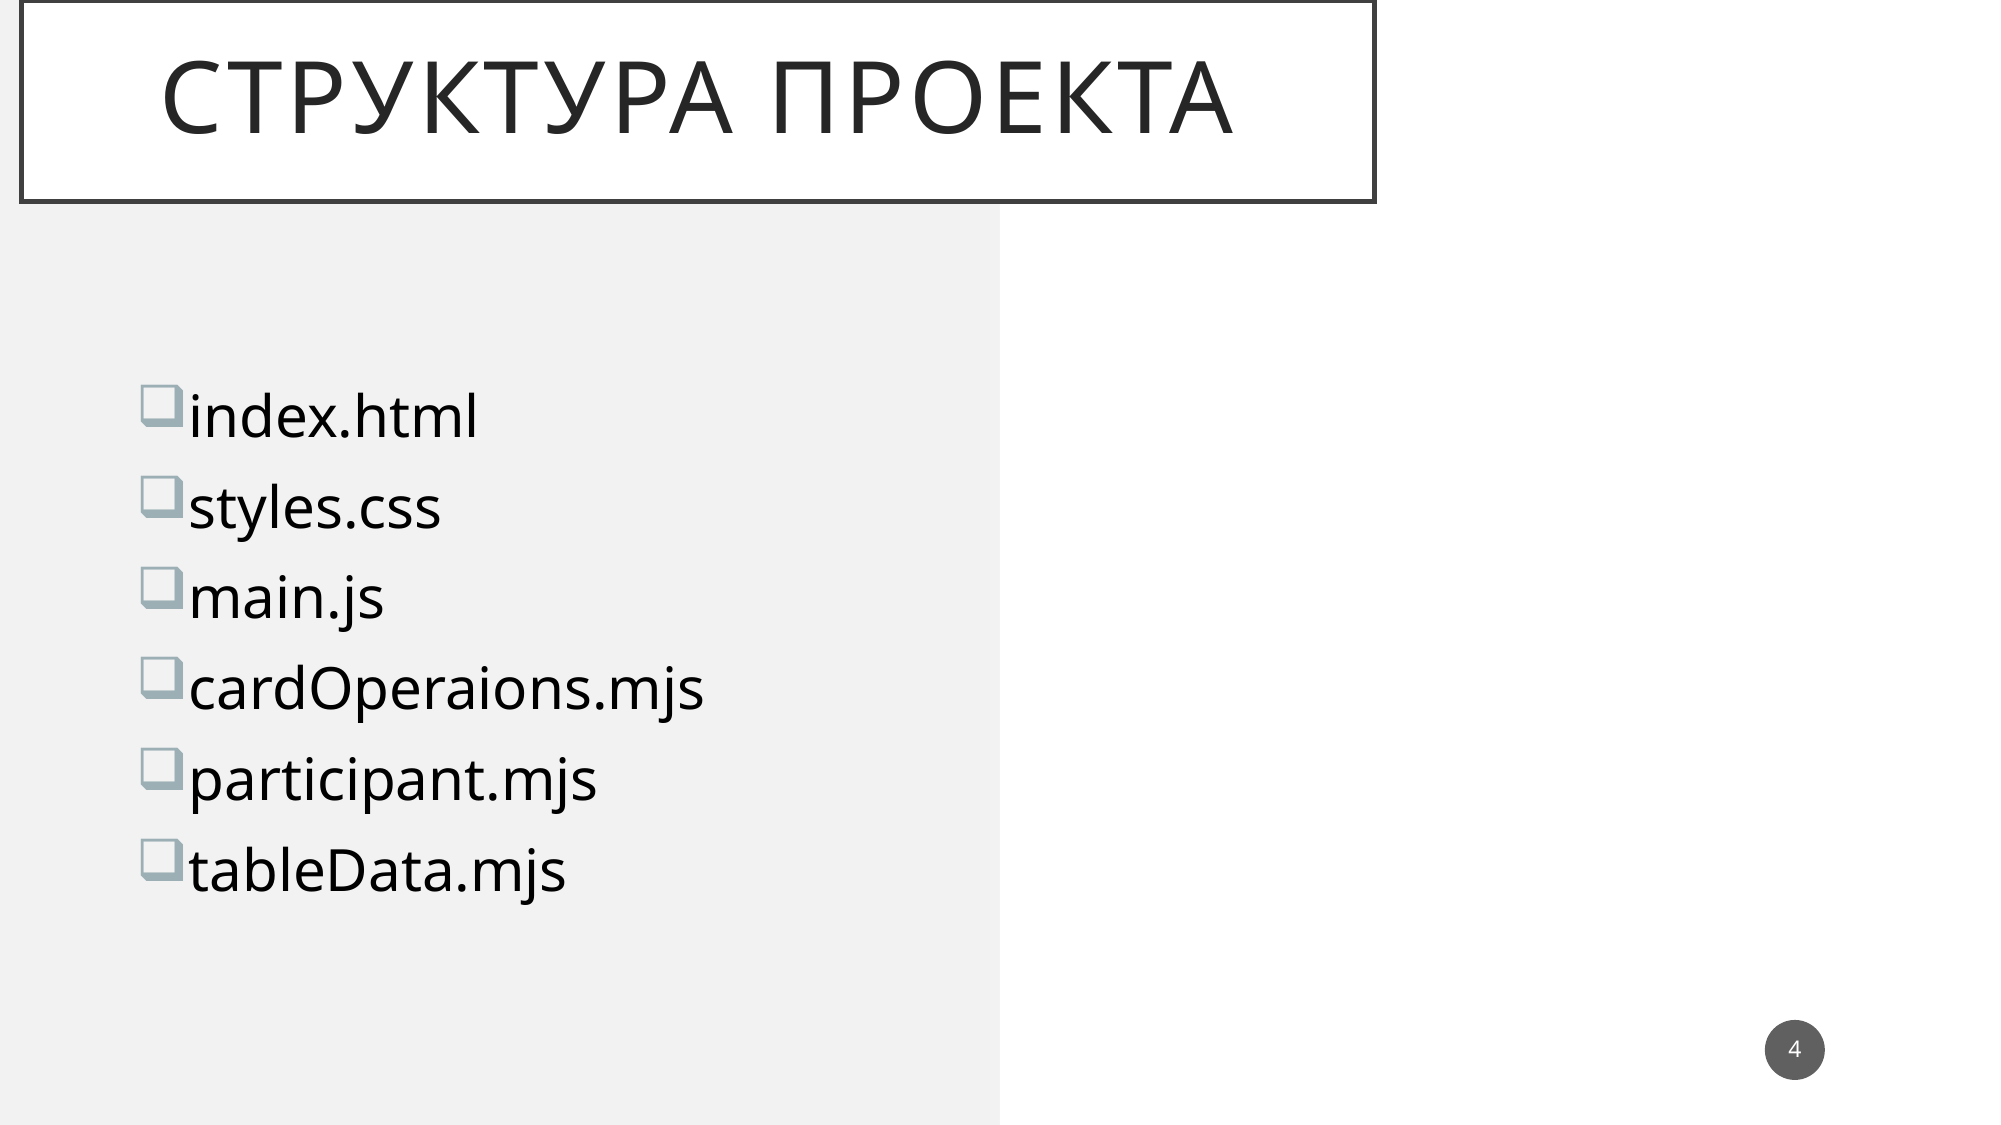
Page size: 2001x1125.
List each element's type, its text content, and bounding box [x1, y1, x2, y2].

list index.html styles.css main.js cardOperaions.mjs participant.mjs tableData.mjs [34, 371, 807, 997]
slide_number 4 [1764, 1019, 1825, 1080]
title Структура проекта [19, 0, 1377, 204]
